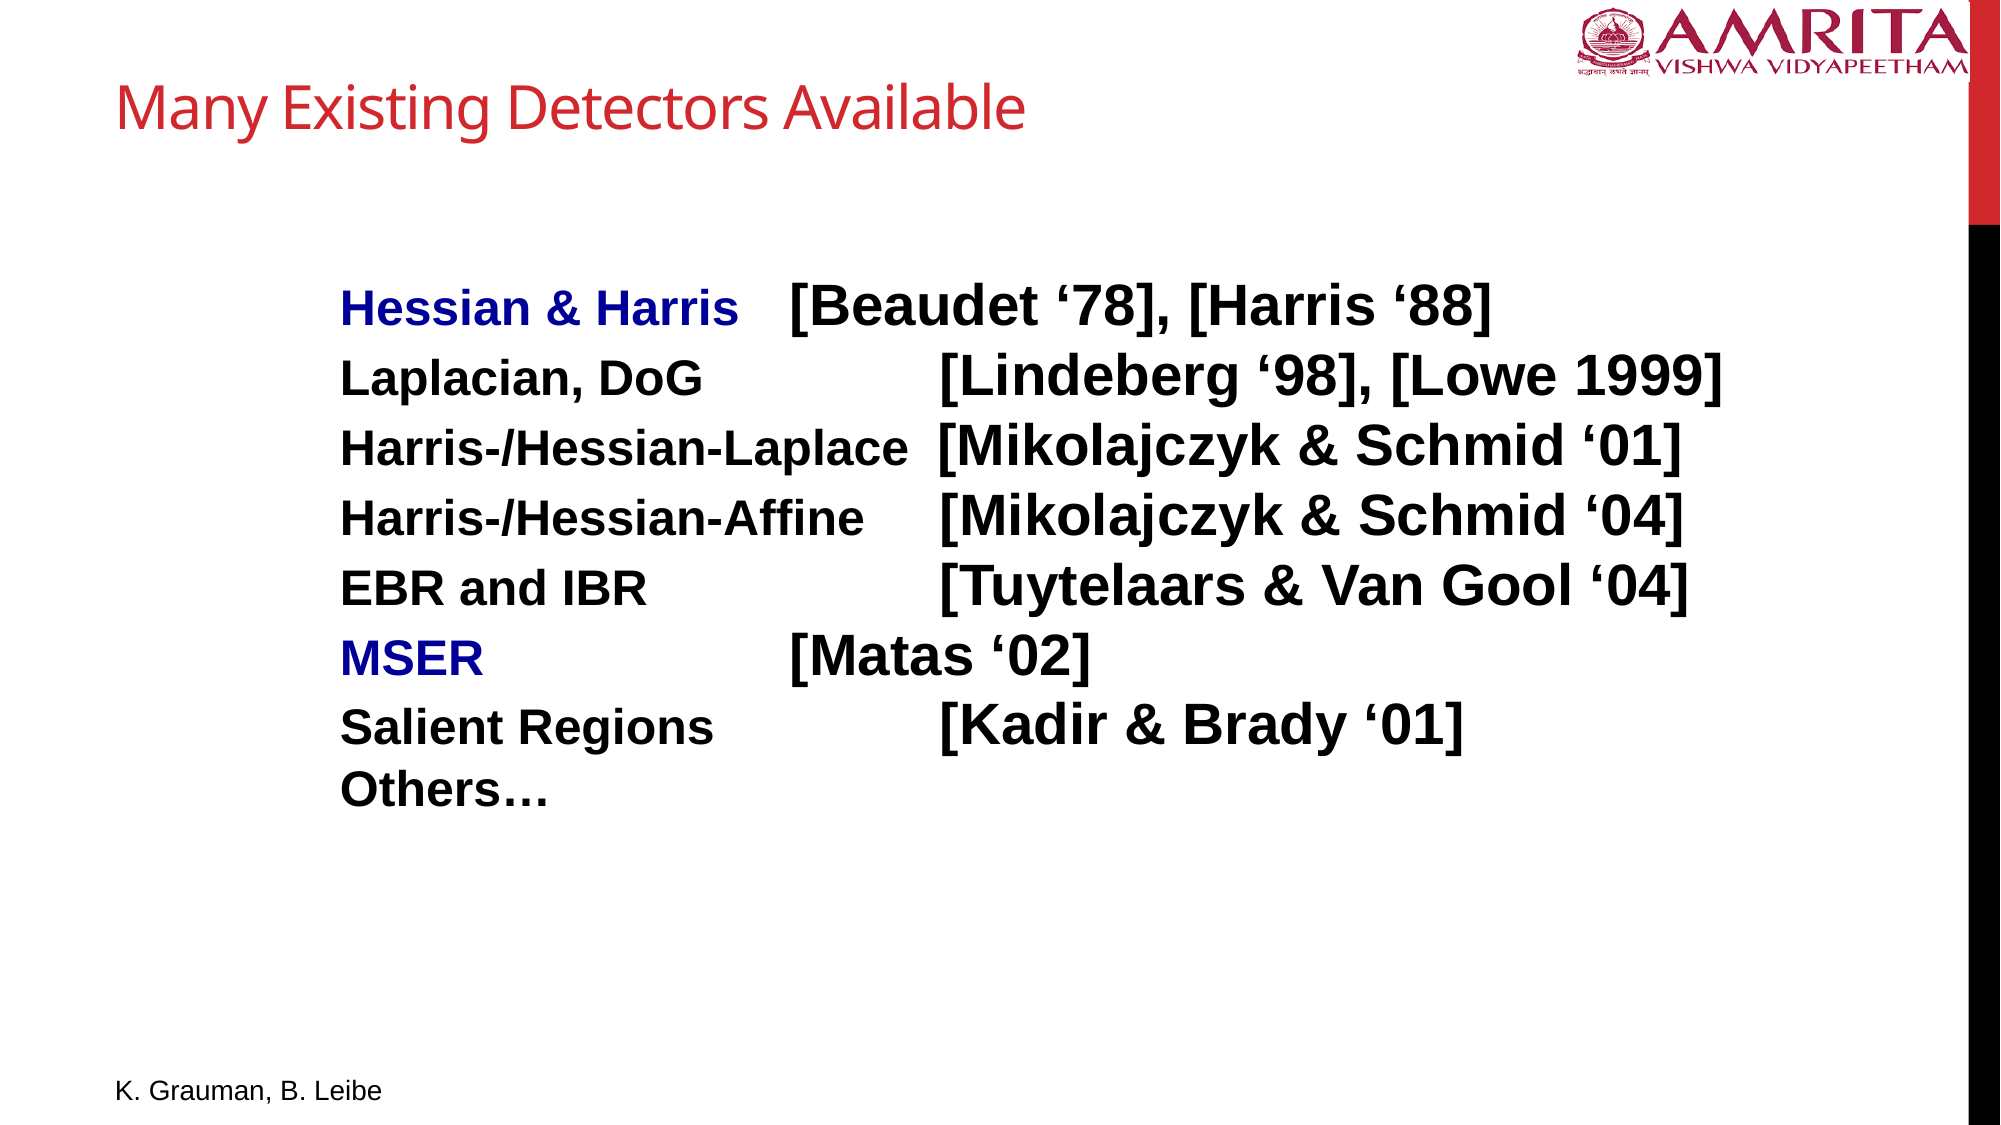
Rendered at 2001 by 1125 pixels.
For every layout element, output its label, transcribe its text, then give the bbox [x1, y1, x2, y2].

title Many Existing Detectors Available [99, 25, 1898, 185]
picture [1575, 2, 1970, 82]
list Hessian & Harris [Beaudet ‘78], [Harris ‘88] Laplacian, DoG [Lindeberg ‘98], [Lowe 1999] Harris-/Hessian-Laplace [Mikolajczyk & Schmid ‘01] Harris-/Hessian-Affine [Mikolajczyk & Schmid ‘04] EBR and IBR [Tuytelaars & Van Gool ‘04] MSER [Matas ‘02] Salient Regions [Kadir & Brady ‘01] Others… [324, 200, 1750, 938]
footer K. Grauman, B. Leibe [99, 1065, 850, 1112]
